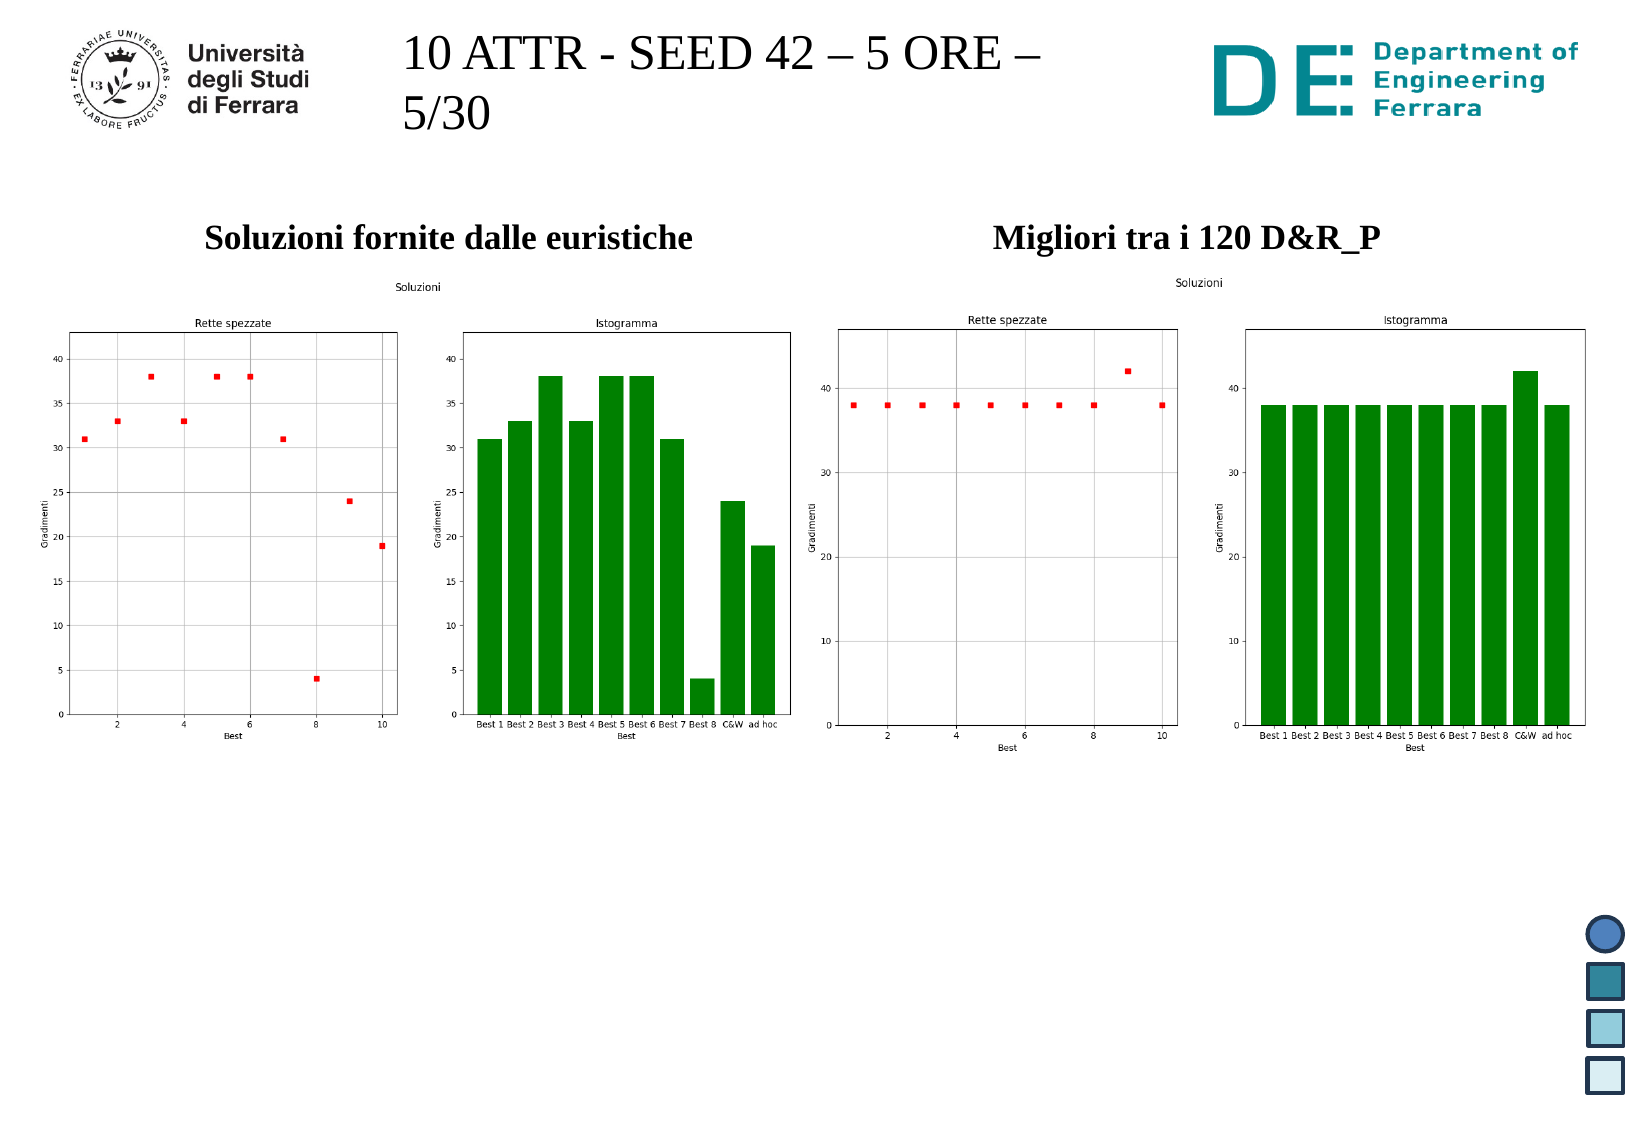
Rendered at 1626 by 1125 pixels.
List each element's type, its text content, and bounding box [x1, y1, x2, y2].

picture [1213, 42, 1578, 116]
text_box [1587, 1058, 1623, 1094]
text_box Soluzioni fornite dalle euristiche [189, 206, 714, 264]
picture [65, 24, 314, 135]
text_box [1587, 916, 1623, 952]
text_box [1588, 964, 1623, 999]
text_box Migliori tra i 120 D&R_P [977, 206, 1503, 264]
text_box [1588, 1011, 1624, 1046]
picture [801, 271, 1591, 759]
title 10 attr - seed 42 – 5 ore – 5/30 [387, 16, 1096, 143]
picture [34, 275, 796, 747]
